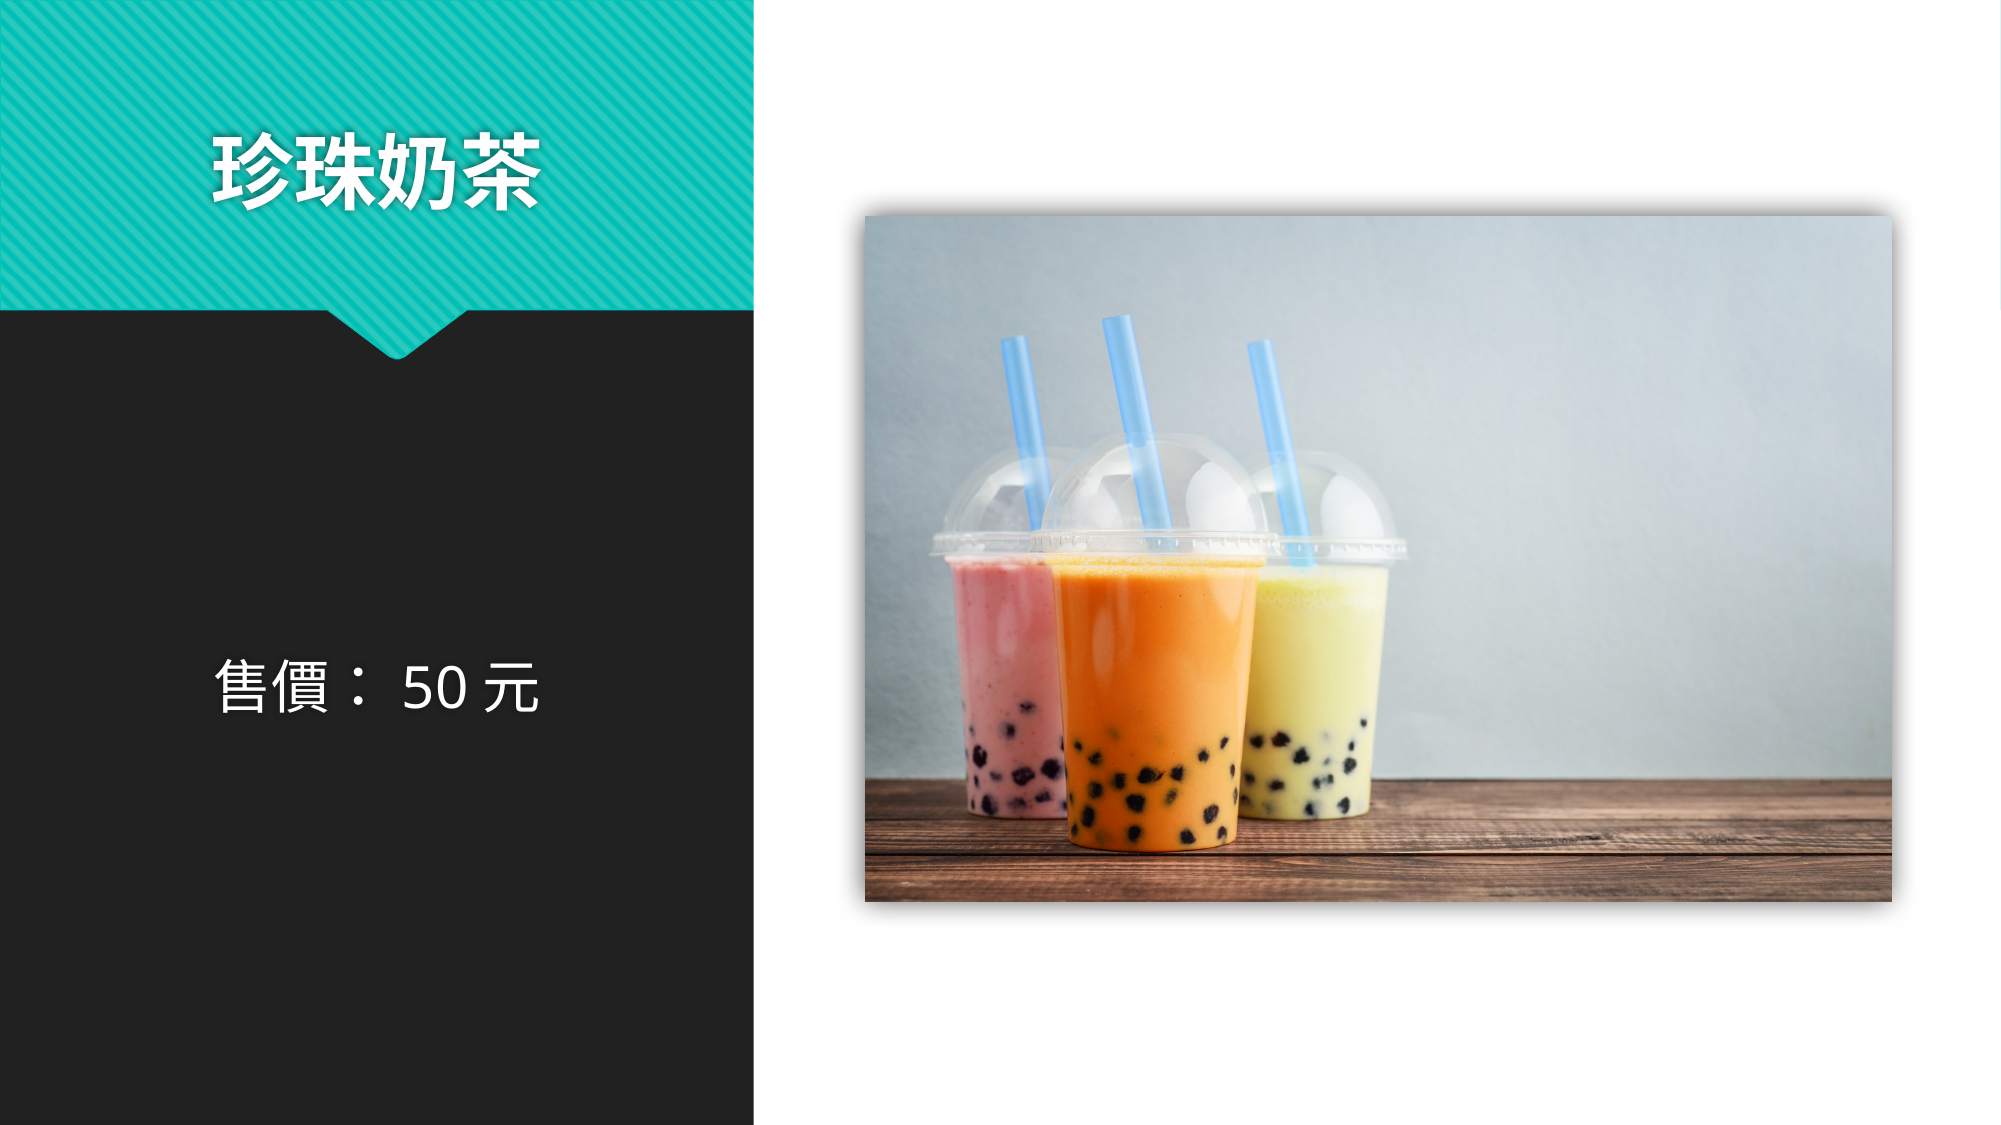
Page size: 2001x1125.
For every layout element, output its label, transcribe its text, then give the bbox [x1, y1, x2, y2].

title 珍珠奶茶 [0, 46, 752, 295]
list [865, 216, 1892, 902]
text_box [752, 0, 2000, 1125]
list 售價：50元 [75, 340, 679, 1031]
